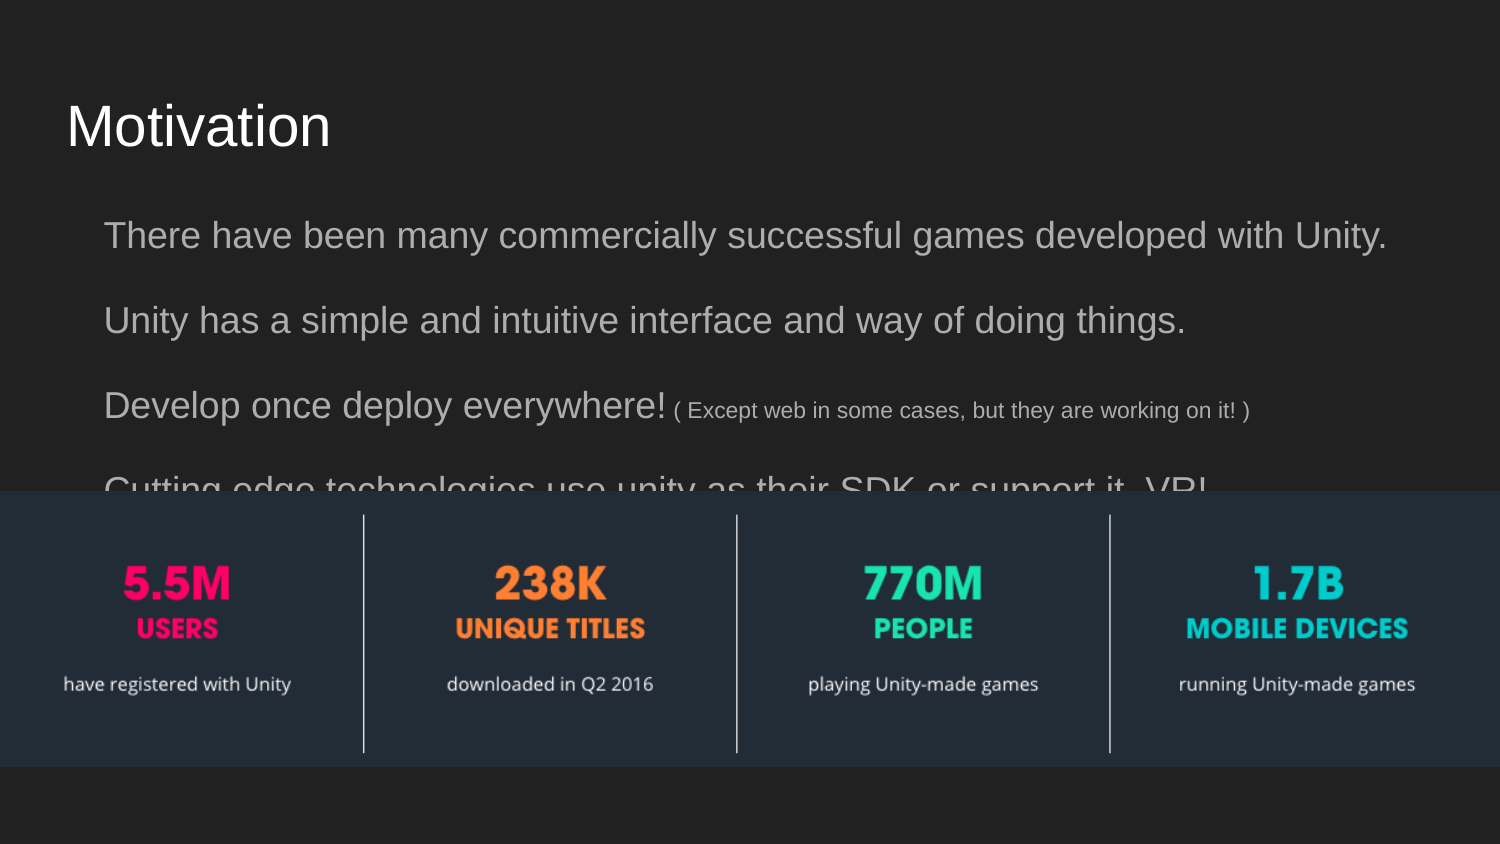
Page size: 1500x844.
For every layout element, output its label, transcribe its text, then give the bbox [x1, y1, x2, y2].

title Motivation [51, 72, 1449, 167]
picture [0, 491, 1500, 767]
list There have been many commercially successful games developed with Unity. Unity has a simple and intuitive interface and way of doing things. Develop once deploy everywhere! ( Except web in some cases, but they are working on it! ) Cutting edge technologies use unity as their SDK or support it. VR! Supports 3D and 2D games. [51, 189, 1449, 489]
